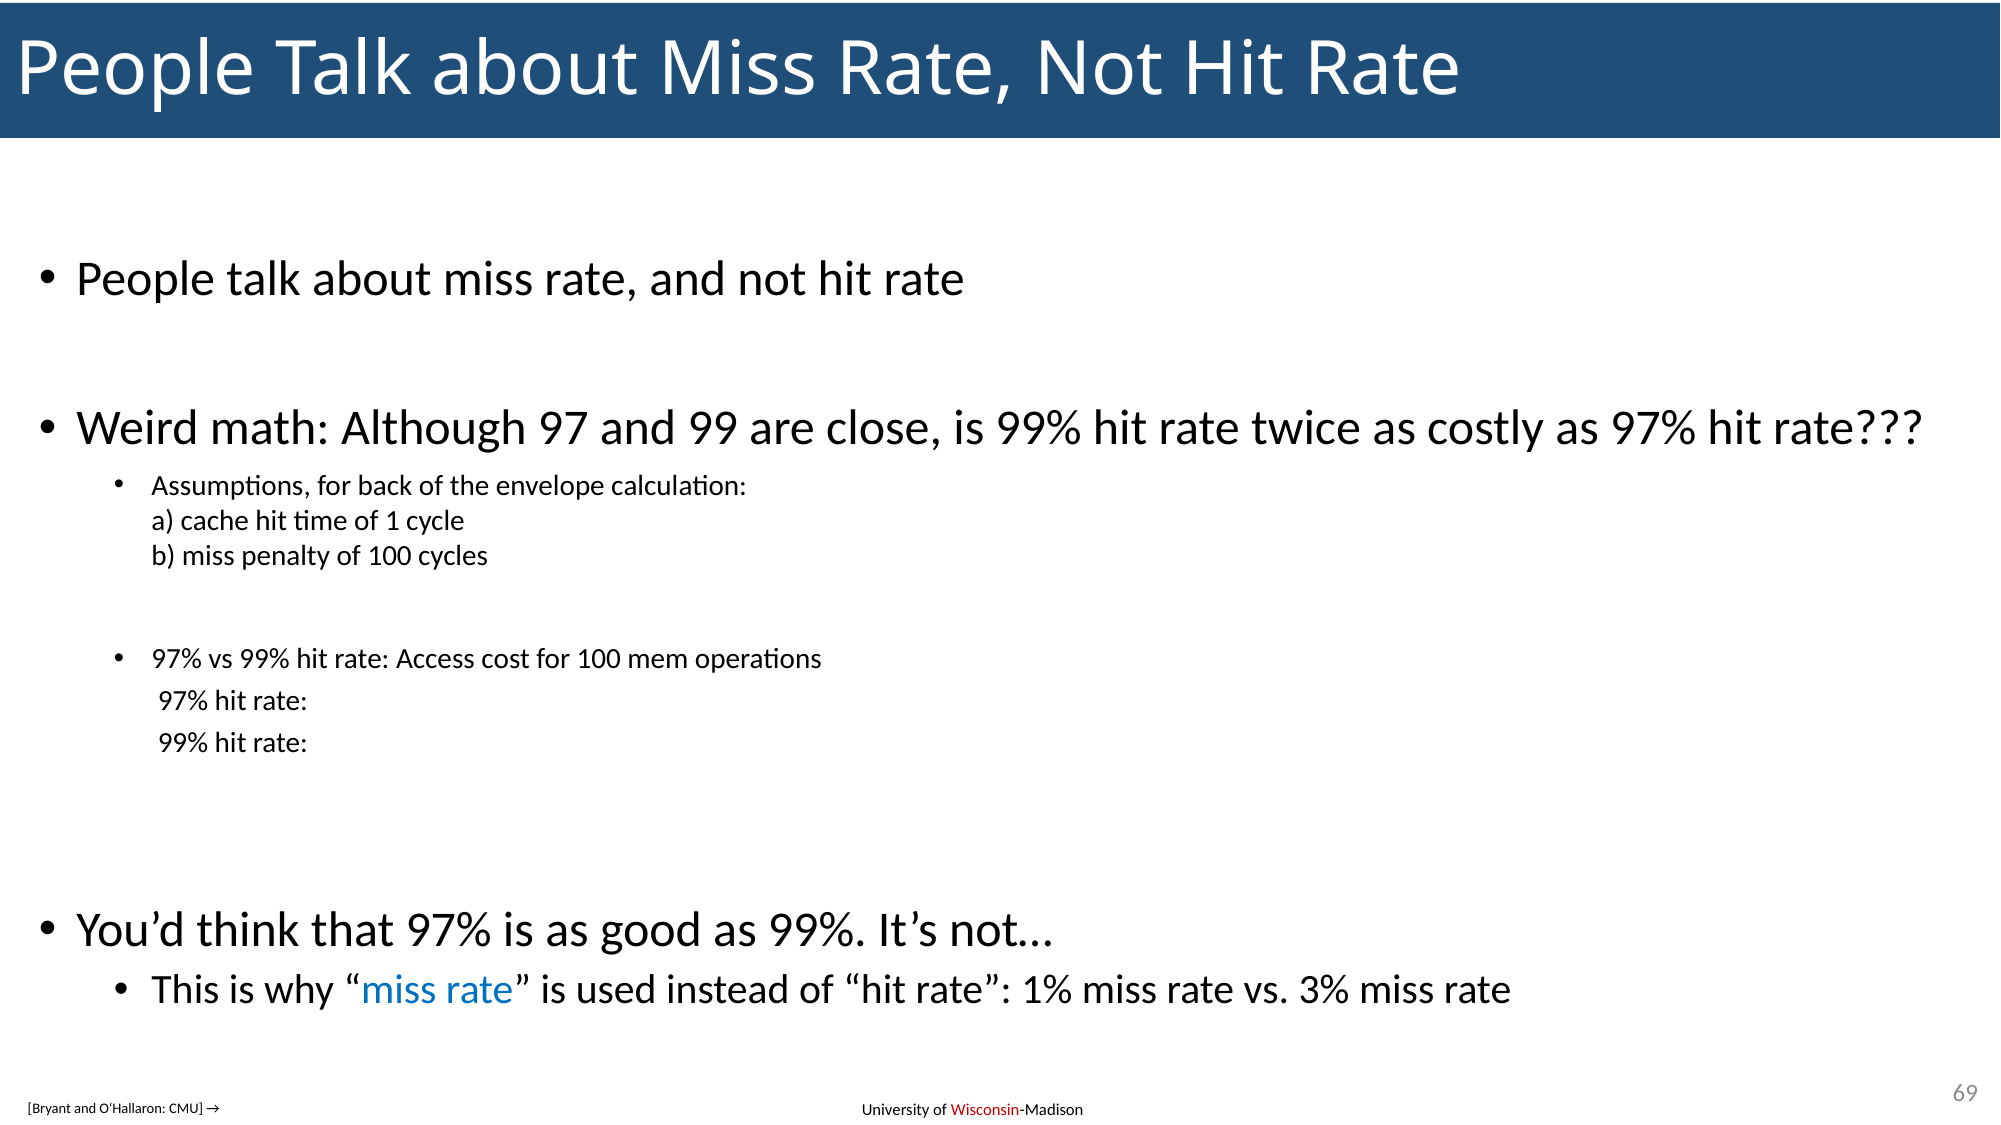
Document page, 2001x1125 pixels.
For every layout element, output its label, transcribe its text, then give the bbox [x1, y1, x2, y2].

slide_number 69 [1879, 1069, 1994, 1114]
text_box [Bryant and O‘Hallaron: CMU] → [12, 1091, 238, 1125]
text_box People Talk about Miss Rate, Not Hit Rate [0, 2, 2000, 138]
